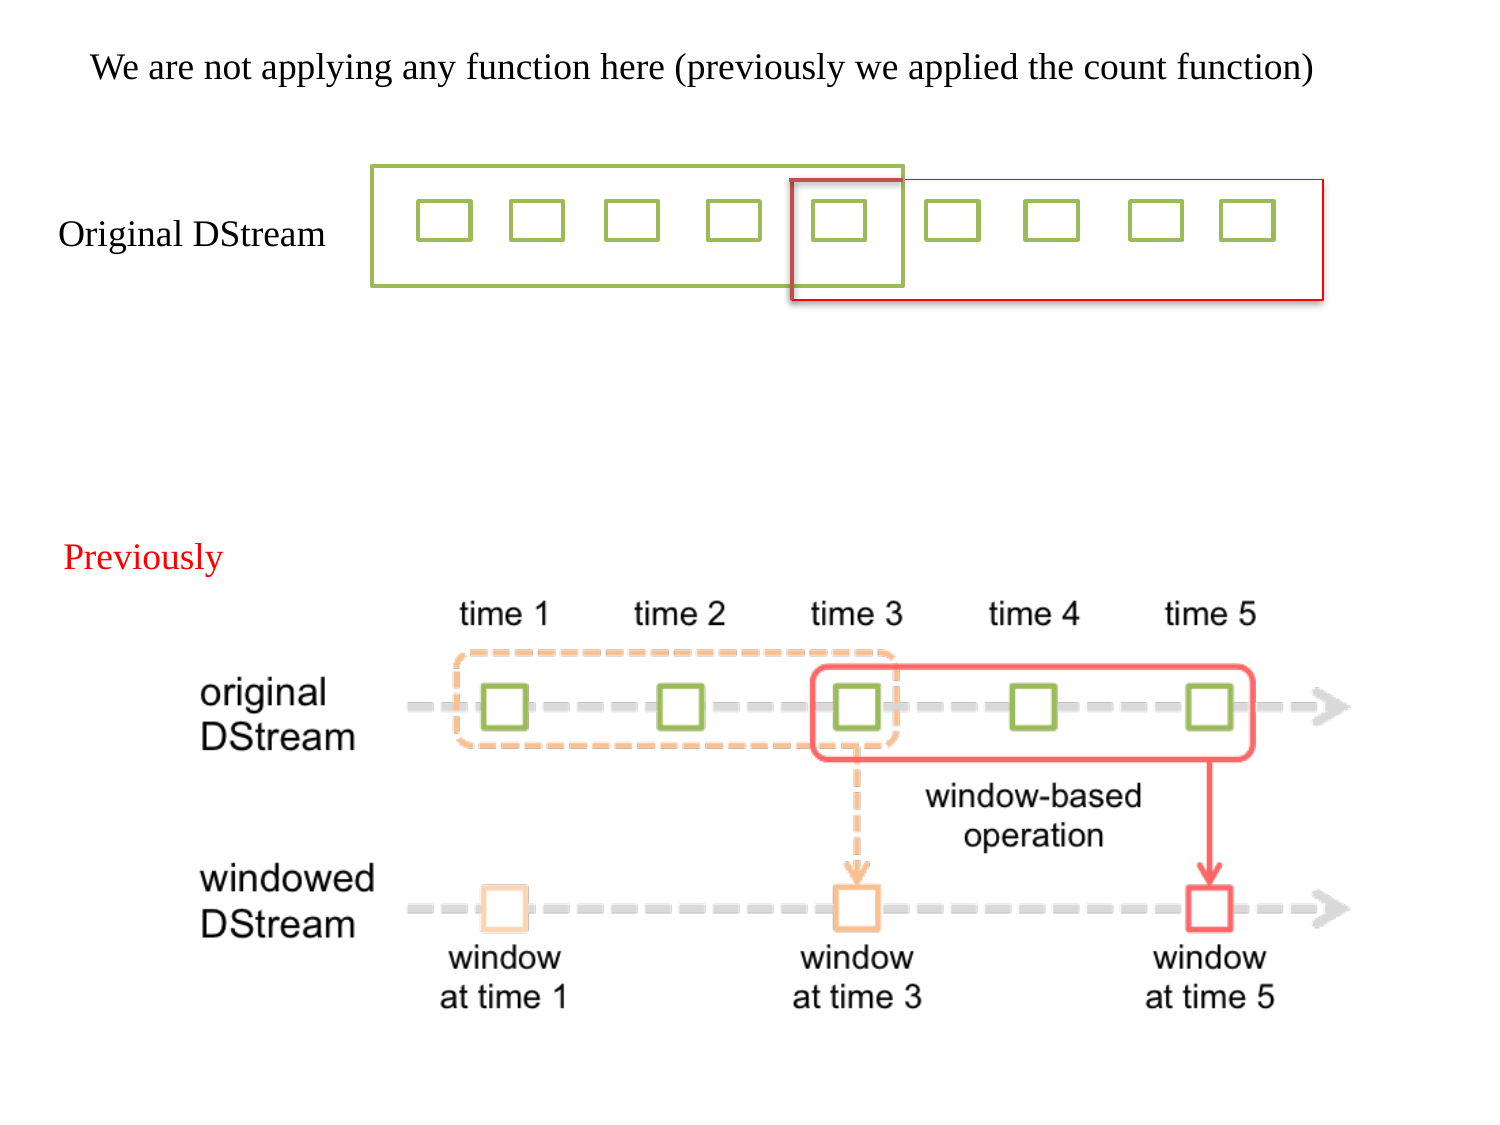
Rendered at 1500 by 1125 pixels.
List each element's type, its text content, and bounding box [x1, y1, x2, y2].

text_box Original DStream [43, 201, 342, 262]
text_box Previously [48, 524, 239, 585]
picture [166, 562, 1388, 1034]
text_box We are not applying any function here (previously we applied the count function) [75, 34, 1341, 95]
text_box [371, 165, 1324, 301]
